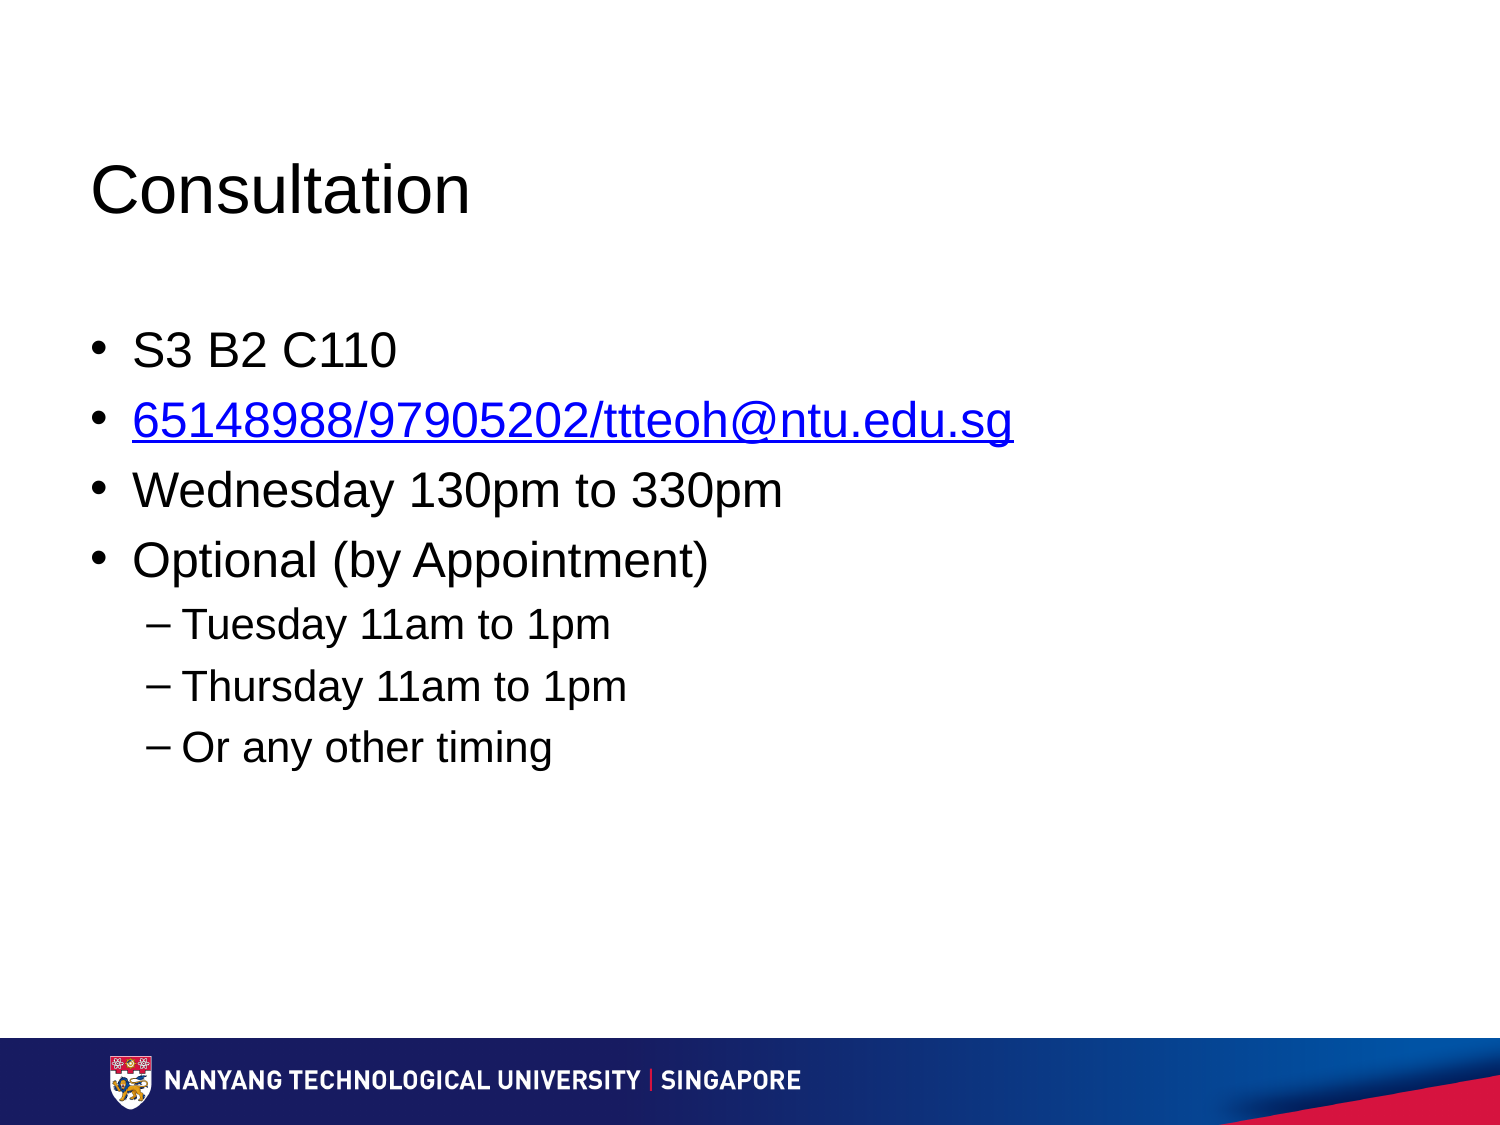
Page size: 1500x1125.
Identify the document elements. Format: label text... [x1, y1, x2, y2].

picture [0, 1038, 1500, 1125]
title Consultation [75, 92, 1425, 280]
list S3 B2 C110 65148988/97905202/ttteoh@ntu.edu.sg Wednesday 130pm to 330pm Optional (by Appointment) Tuesday 11am to 1pm Thursday 11am to 1pm Or any other timing [75, 309, 1425, 946]
